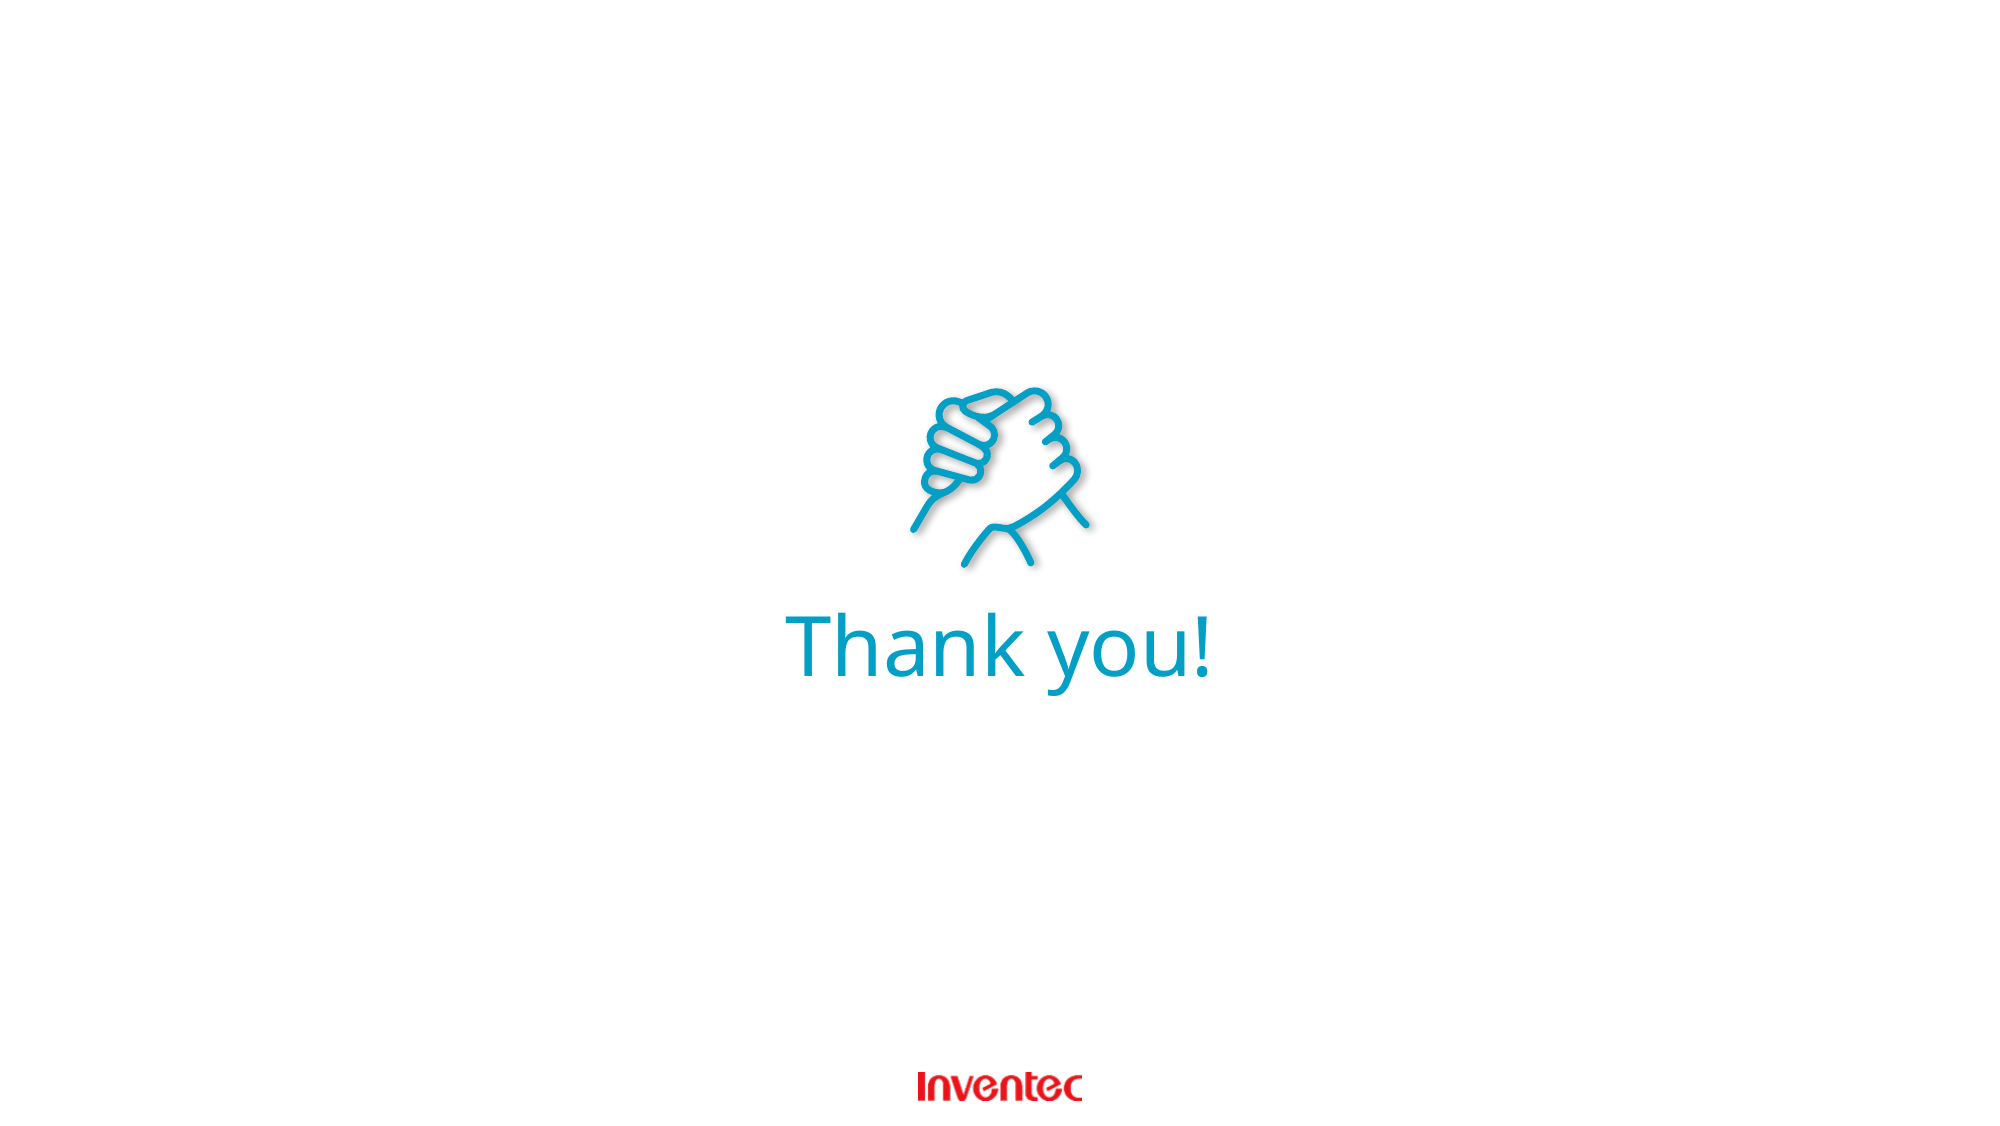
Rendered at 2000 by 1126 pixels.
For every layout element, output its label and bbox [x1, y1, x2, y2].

picture [918, 1072, 1082, 1101]
